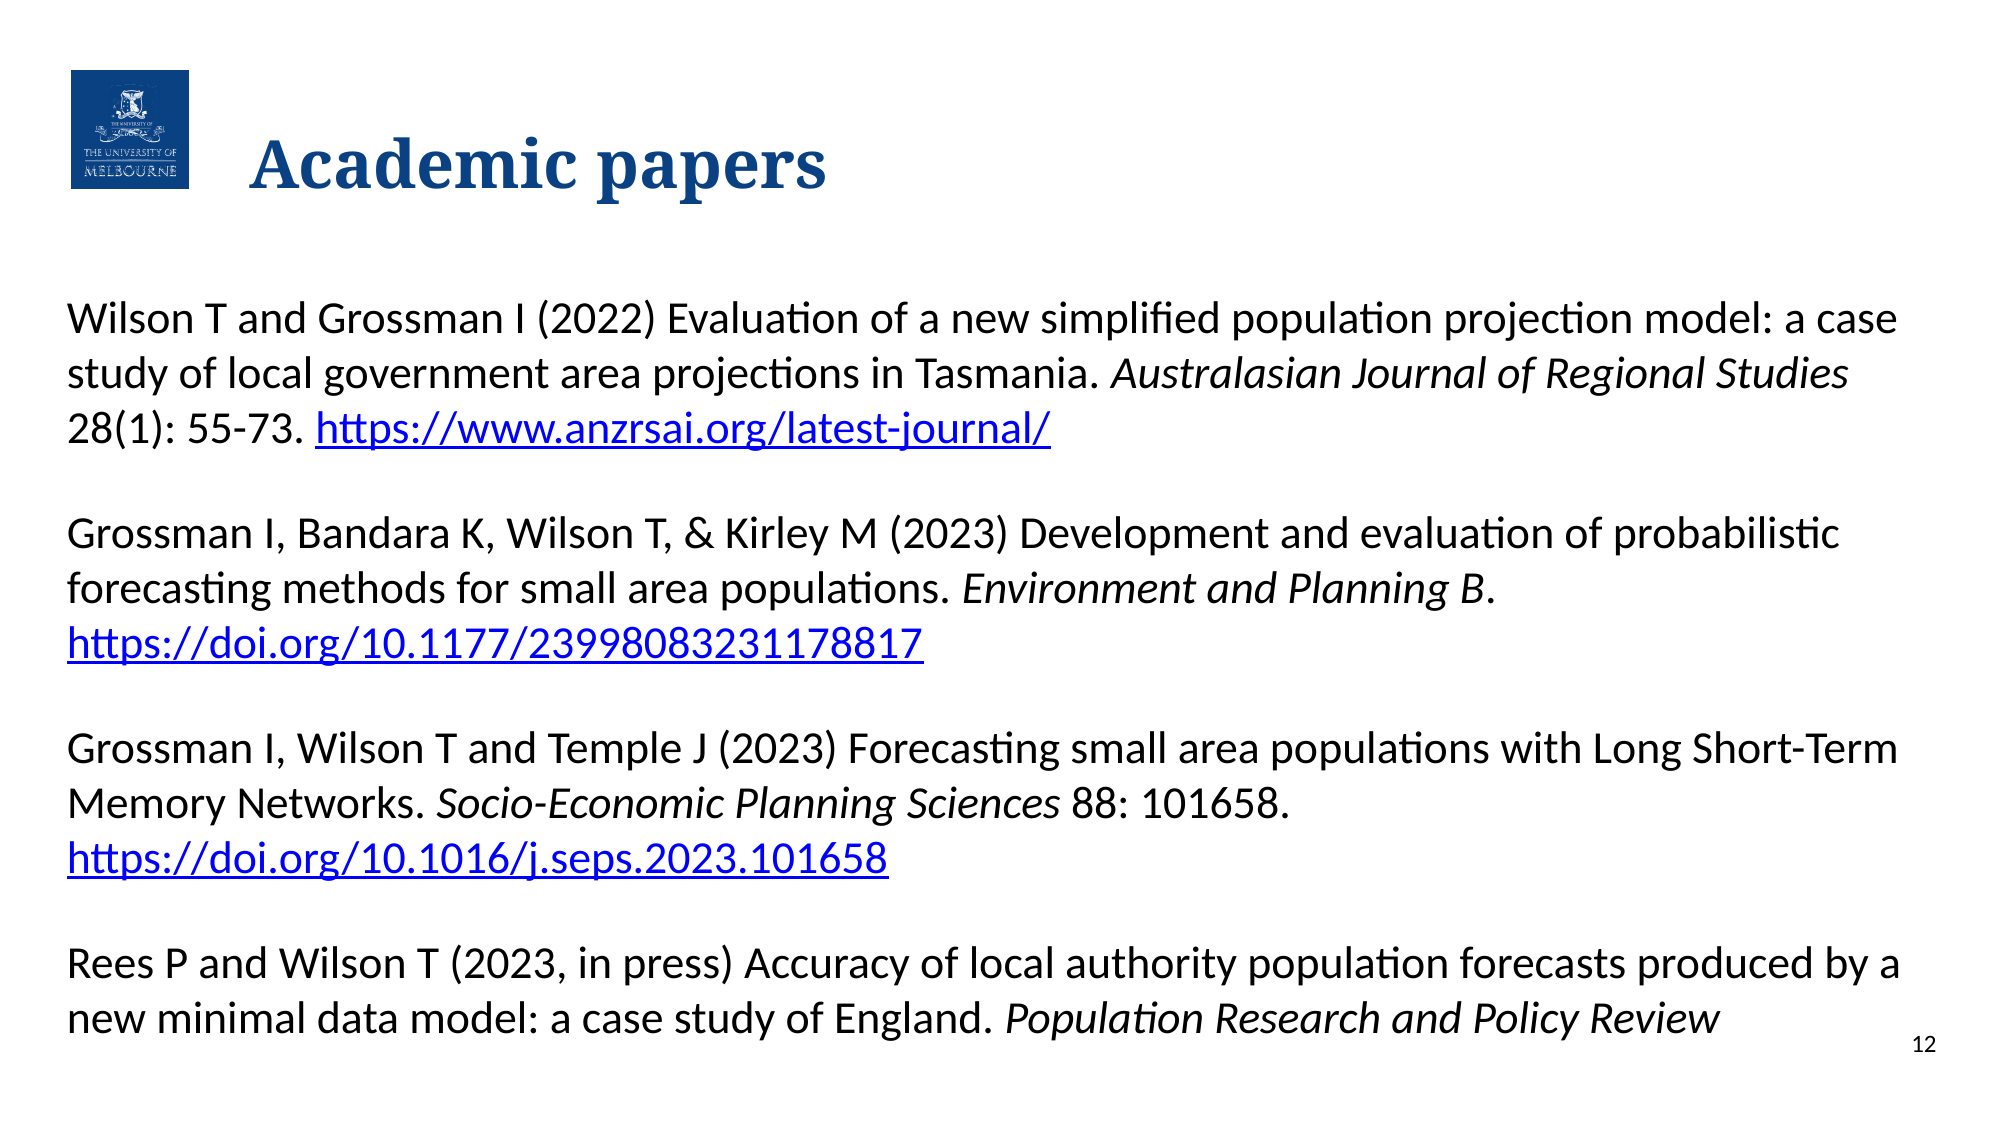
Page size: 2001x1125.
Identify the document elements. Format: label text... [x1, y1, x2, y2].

list Wilson T and Grossman I (2022) Evaluation of a new simplified population projection model: a case study of local government area projections in Tasmania. Australasian Journal of Regional Studies 28(1): 55-73. https://www.anzrsai.org/latest-journal/ Grossman I, Bandara K, Wilson T, & Kirley M (2023) Development and evaluation of probabilistic forecasting methods for small area populations. Environment and Planning B. https://doi.org/10.1177/23998083231178817 Grossman I, Wilson T and Temple J (2023) Forecasting small area populations with Long Short-Term Memory Networks. Socio-Economic Planning Sciences 88: 101658. https://doi.org/10.1016/j.seps.2023.101658 Rees P and Wilson T (2023, in press) Accuracy of local authority population forecasts produced by a new minimal data model: a case study of England. Population Research and Policy Review [51, 280, 1924, 970]
title Academic papers [234, 64, 1924, 211]
picture [71, 70, 189, 189]
slide_number 12 [1797, 1012, 1937, 1073]
